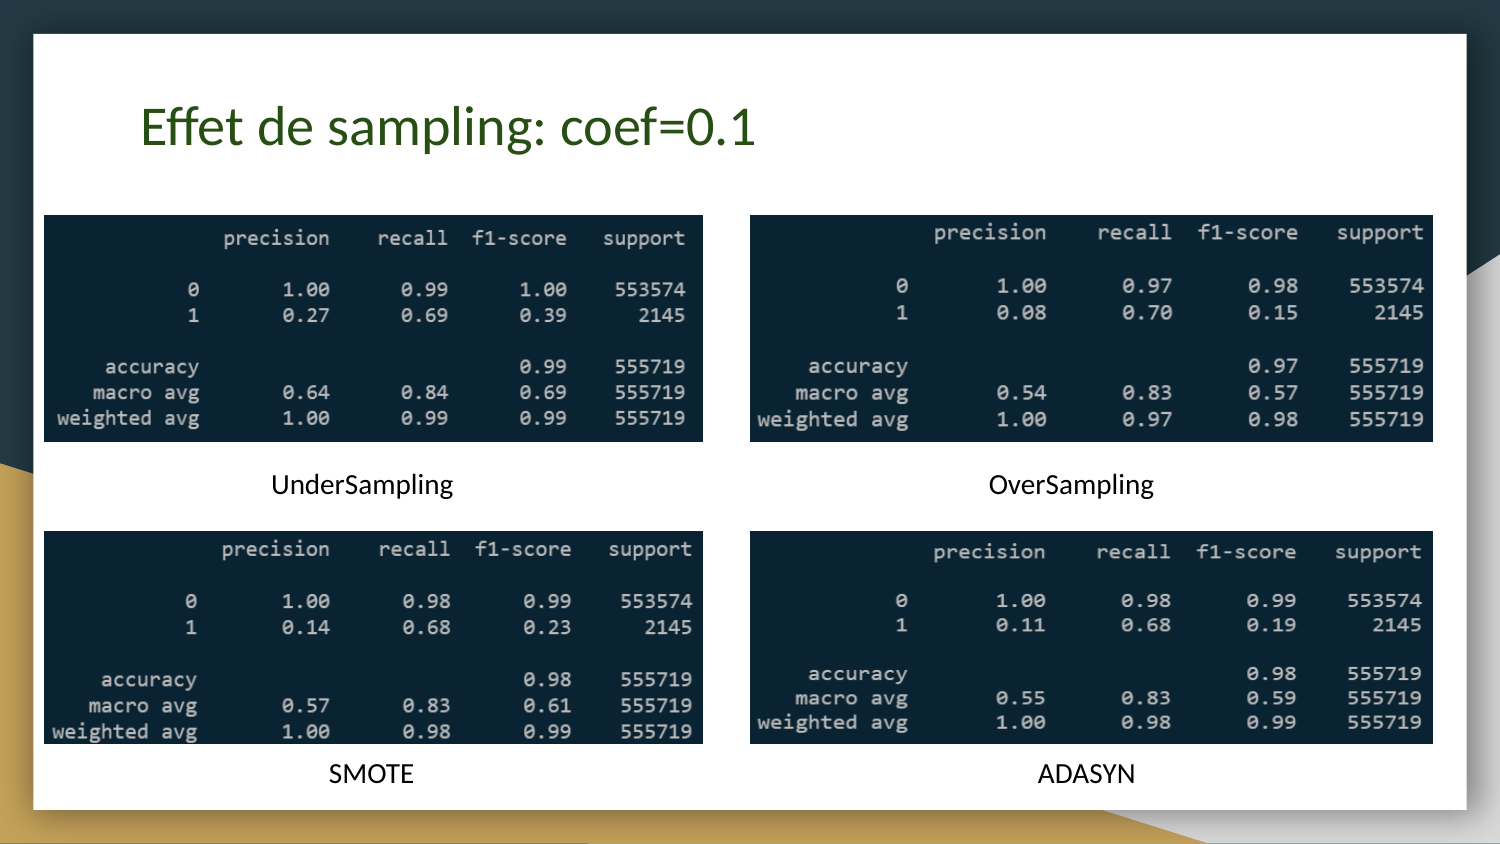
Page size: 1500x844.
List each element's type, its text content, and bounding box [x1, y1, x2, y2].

picture [749, 215, 1433, 442]
picture [43, 215, 703, 442]
text_box UnderSampling [256, 451, 491, 516]
text_box OverSampling [973, 451, 1209, 516]
text_box Effet de sampling: coef=0.1 [125, 74, 1353, 173]
text_box SMOTE [313, 752, 433, 805]
text_box ADASYN [1022, 752, 1160, 805]
picture [43, 530, 703, 744]
picture [749, 530, 1433, 744]
